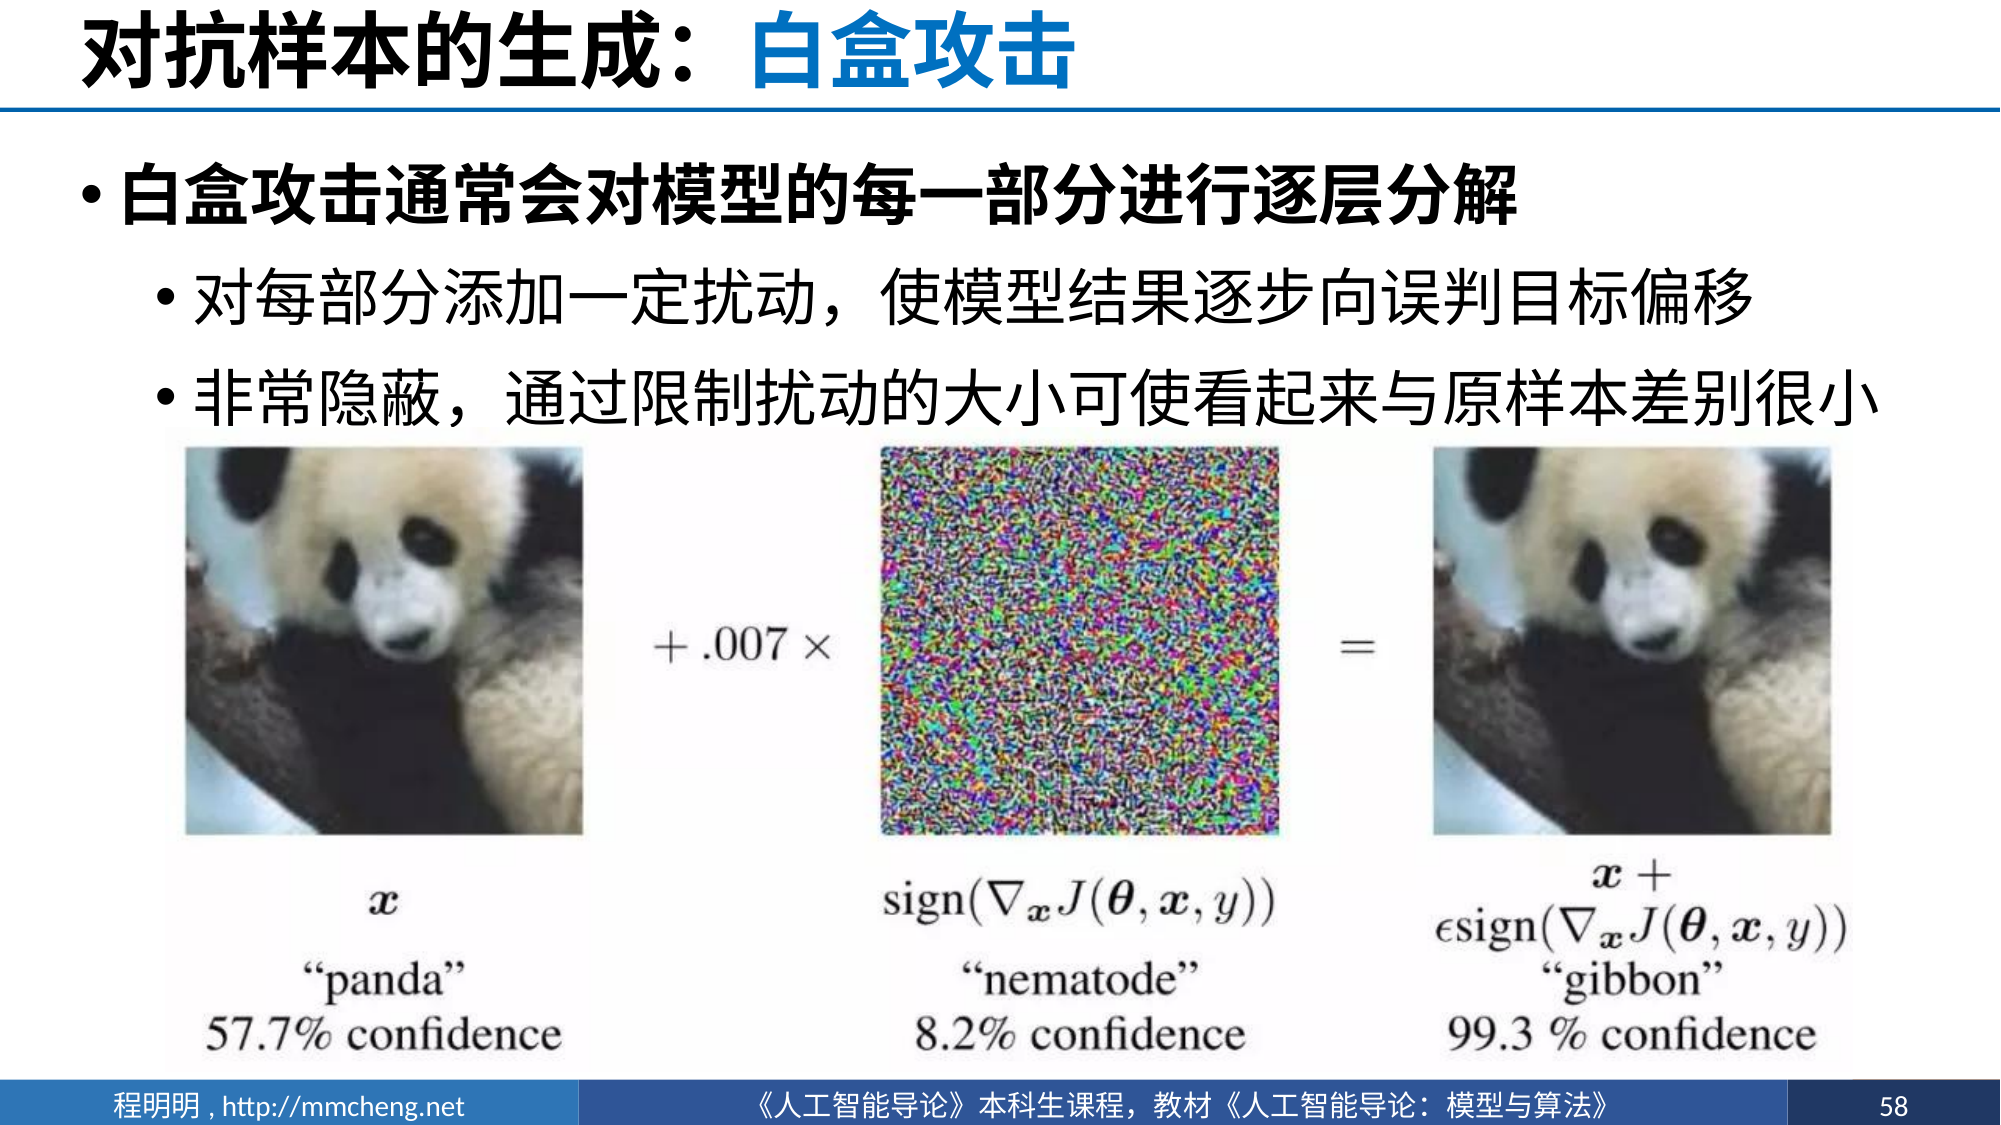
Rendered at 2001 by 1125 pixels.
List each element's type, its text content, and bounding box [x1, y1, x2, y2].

picture [165, 427, 1853, 1072]
list 白盒攻击通常会对模型的每一部分进行逐层分解 对每部分添加一定扰动，使模型结果逐步向误判目标偏移 非常隐蔽，通过限制扰动的大小可使看起来与原样本差别很小 [64, 129, 1928, 1100]
title 对抗样本的生成：白盒攻击 [64, 0, 2000, 110]
